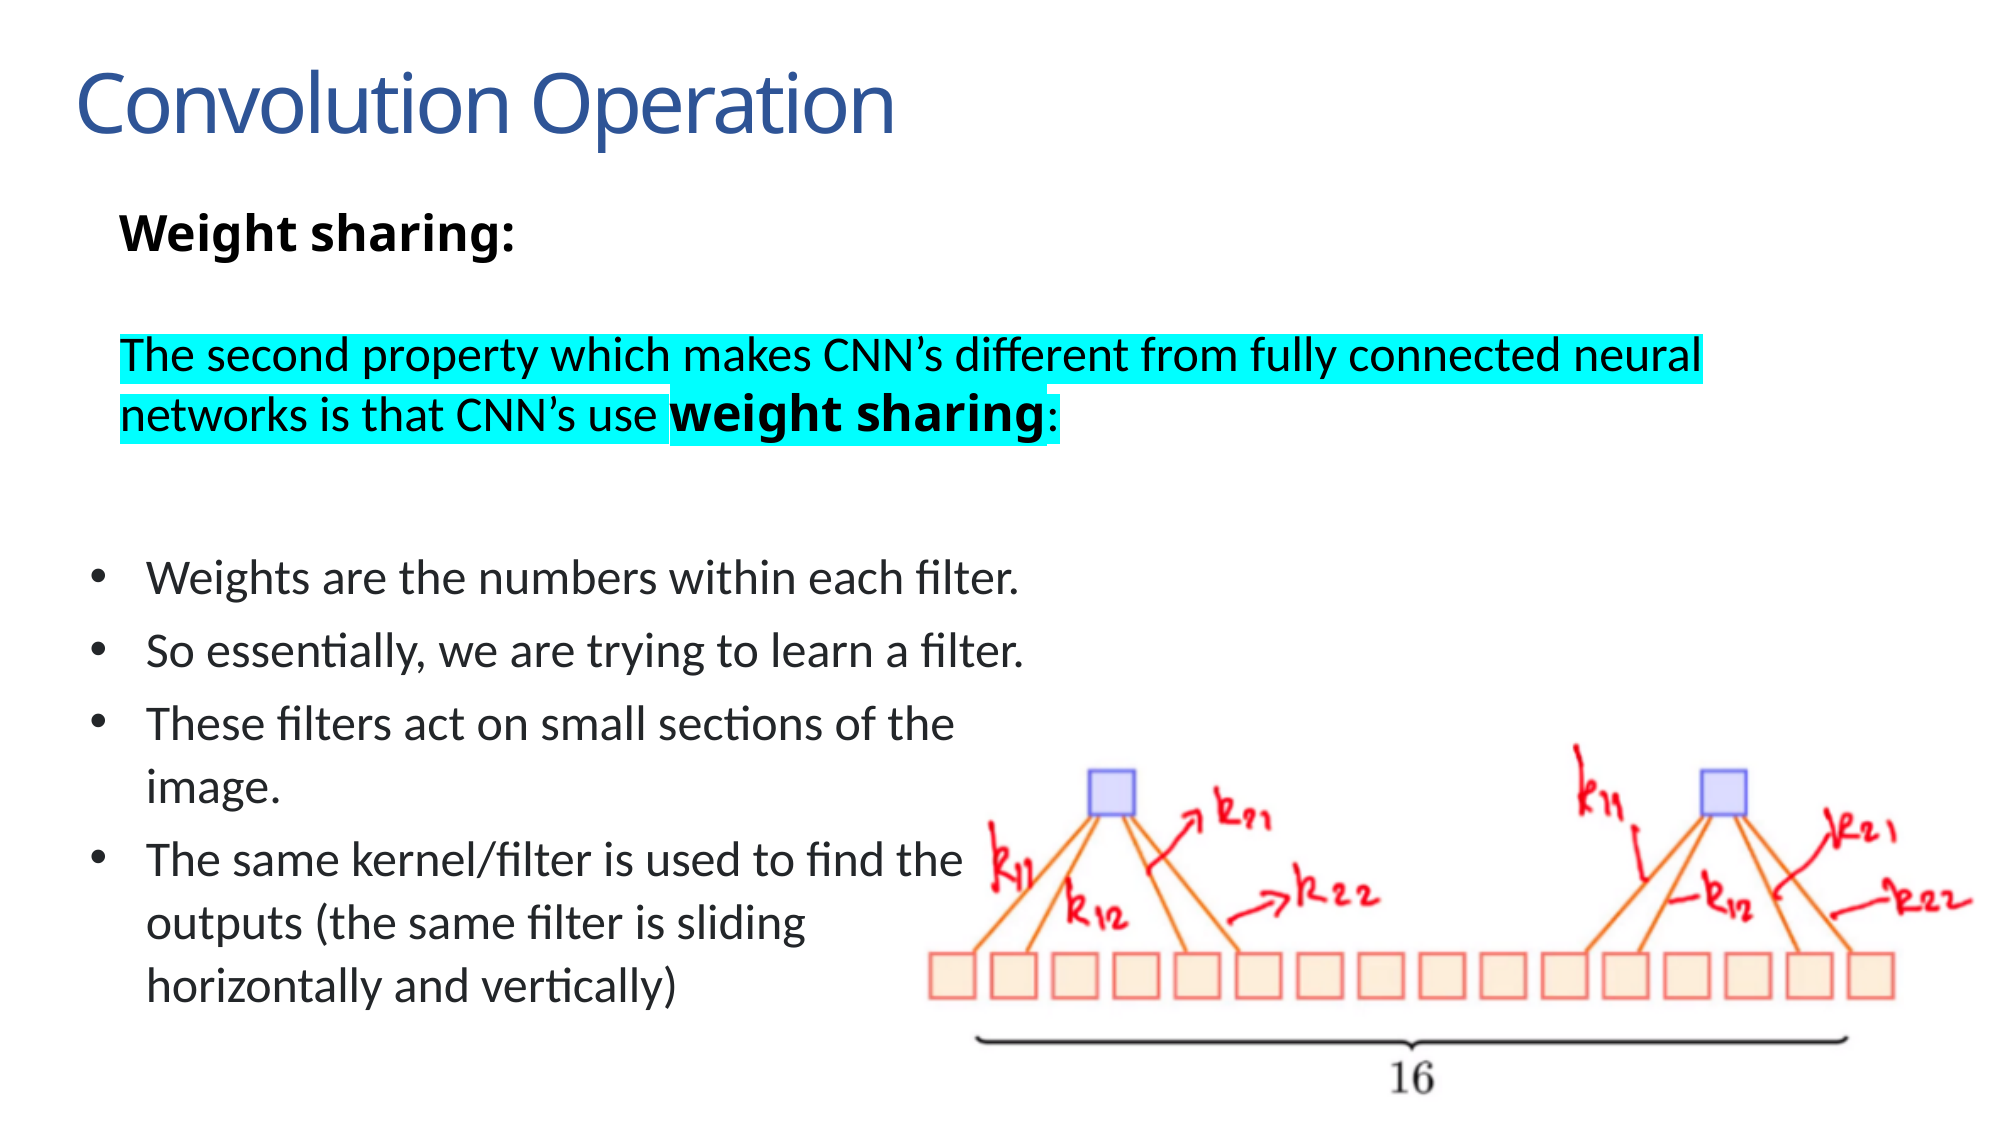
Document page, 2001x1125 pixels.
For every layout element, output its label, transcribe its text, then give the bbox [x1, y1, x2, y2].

text_box Weight sharing: The second property which makes CNN’s different from fully connected neural networks is that CNN’s use weight sharing: [105, 194, 1850, 449]
text_box Weights are the numbers within each filter. So essentially, we are trying to learn a filter. These filters act on small sections of the image. The same kernel/filter is used to find the outputs (the same filter is sliding horizontally and vertically) [72, 534, 1056, 1020]
text_box Convolution Operation [72, 48, 1353, 151]
picture [902, 732, 2000, 1109]
